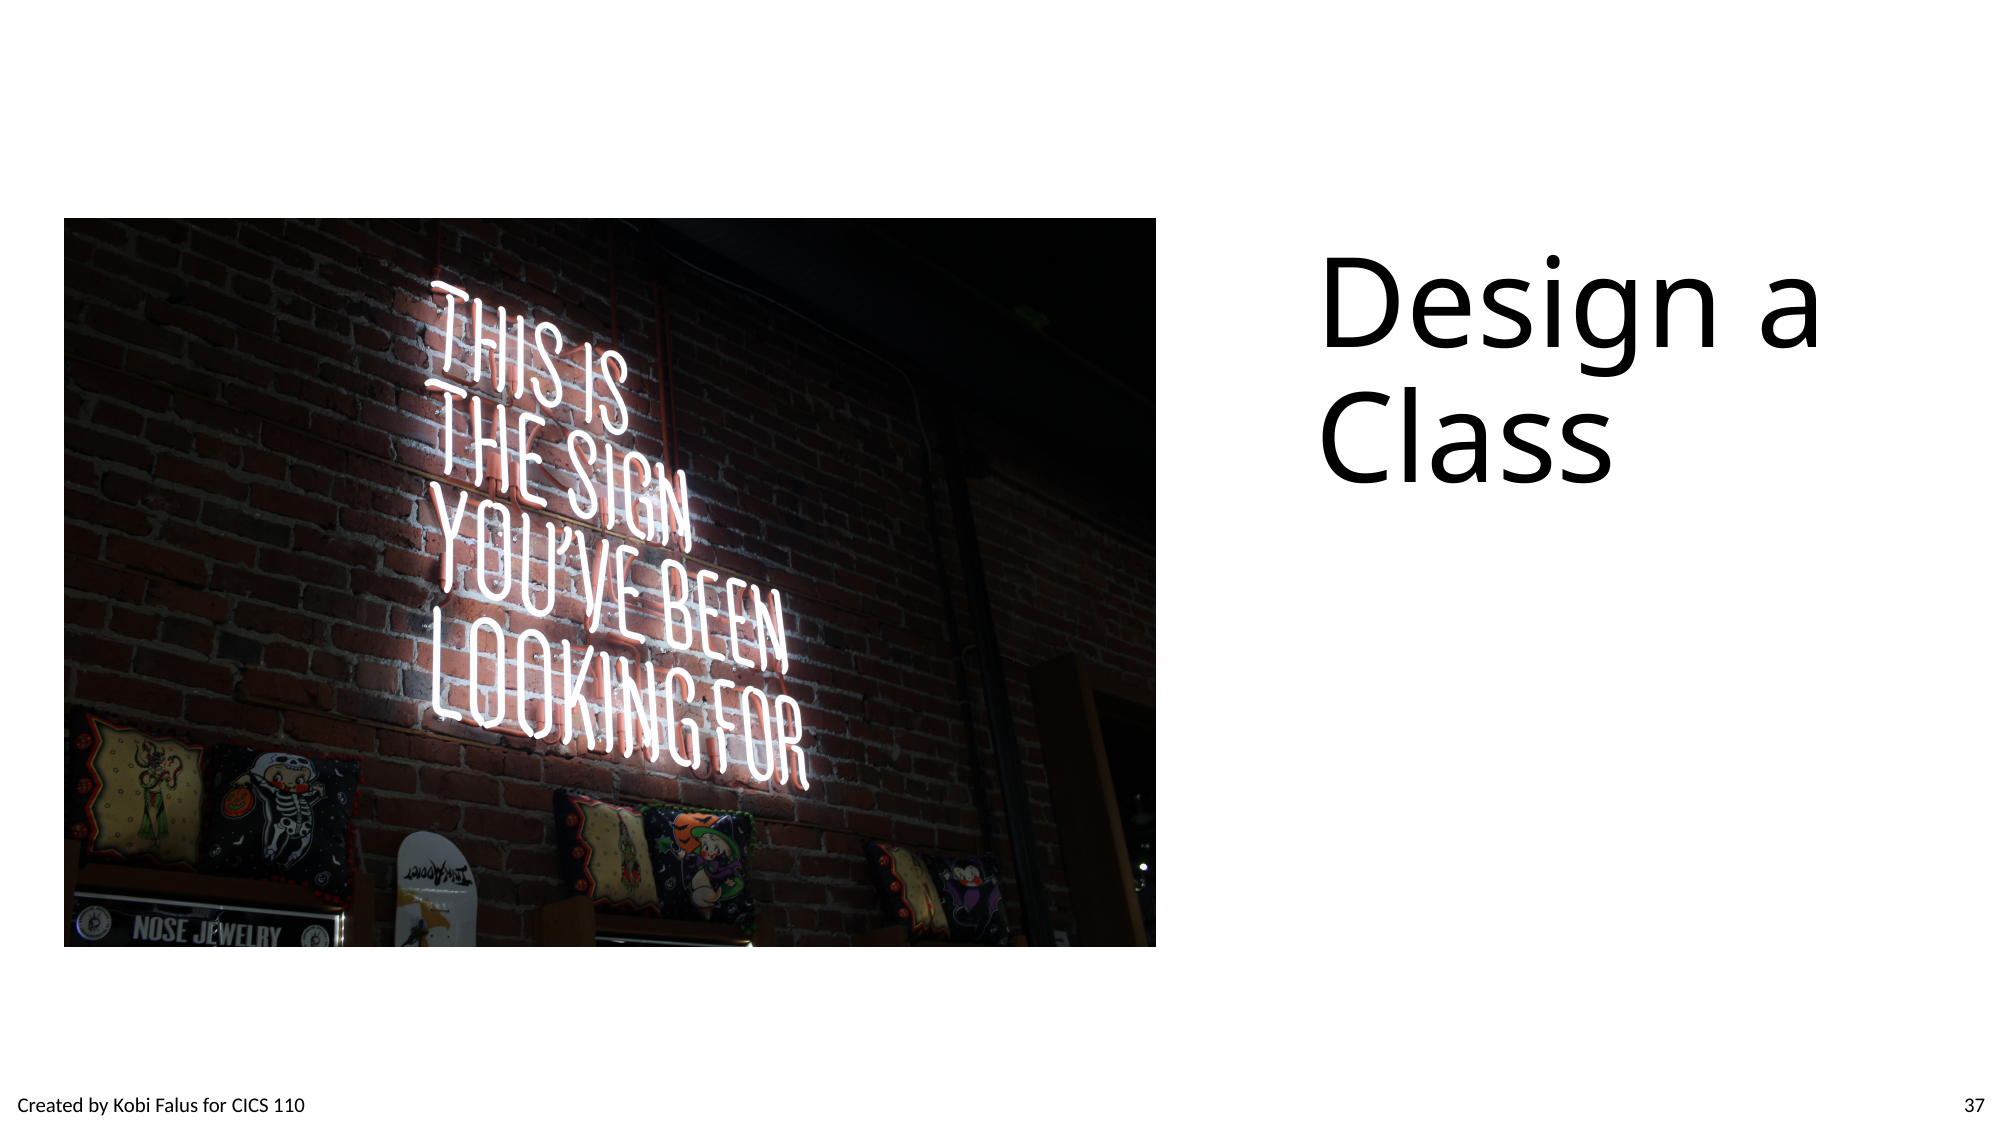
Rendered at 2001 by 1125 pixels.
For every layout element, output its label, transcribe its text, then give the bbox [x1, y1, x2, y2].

picture [64, 218, 1156, 947]
title Design a Class [1300, 218, 1936, 518]
